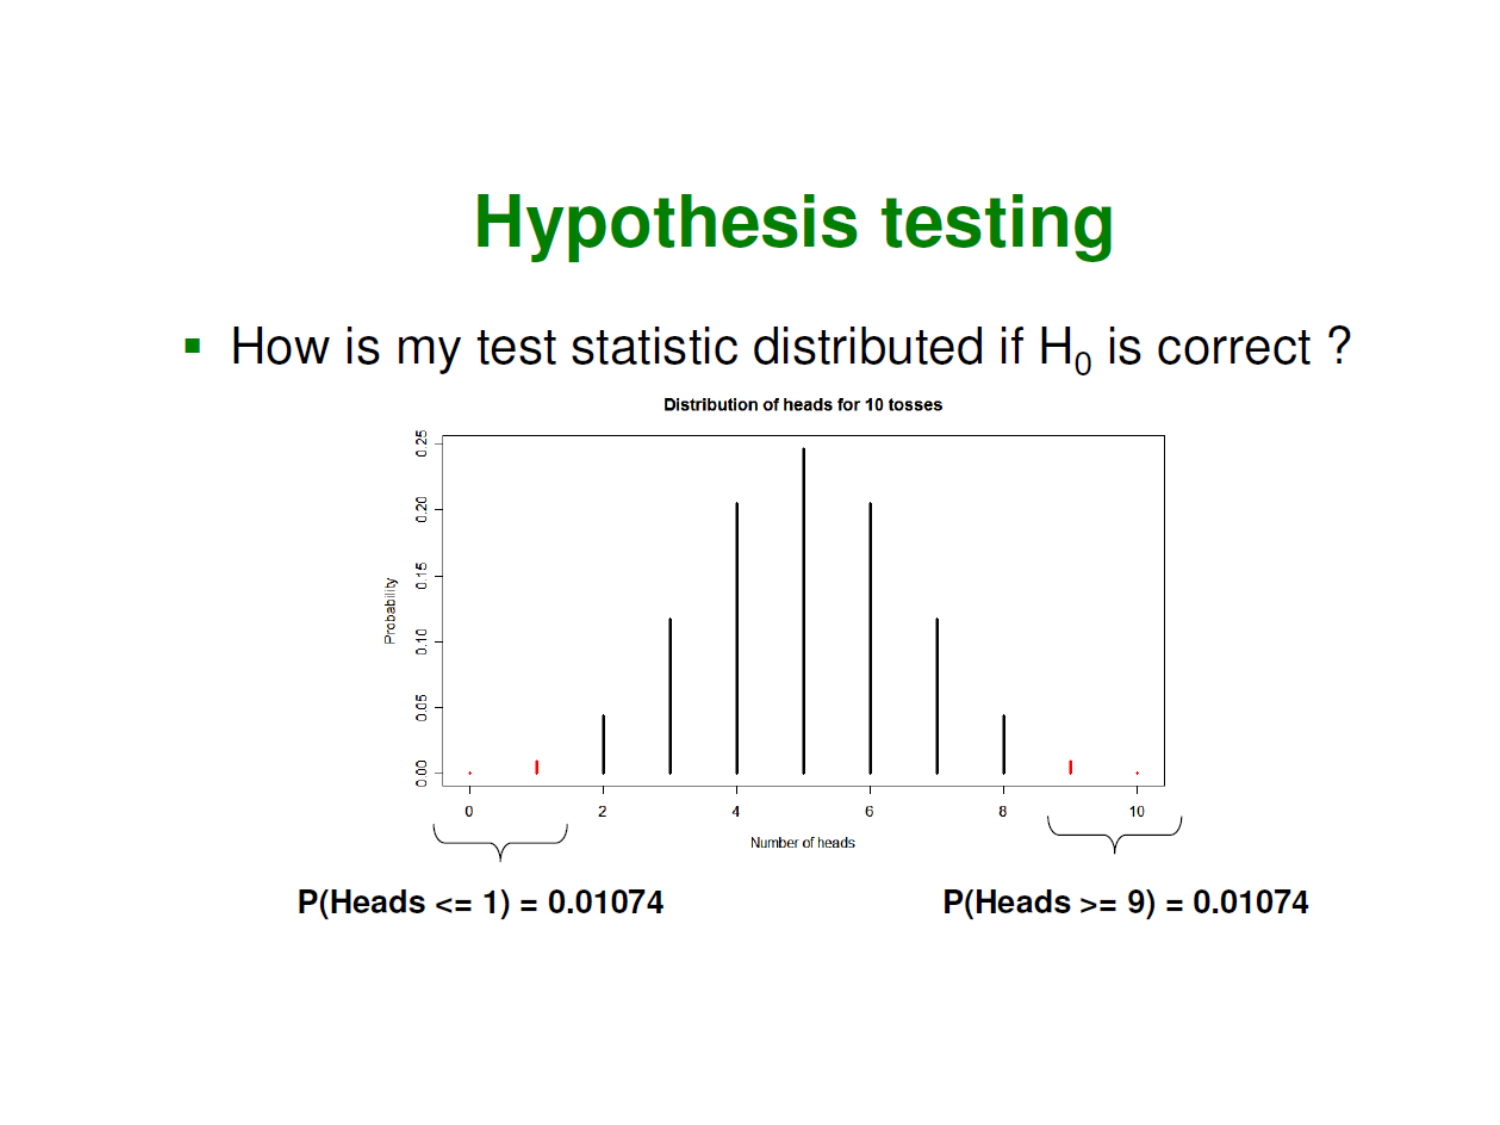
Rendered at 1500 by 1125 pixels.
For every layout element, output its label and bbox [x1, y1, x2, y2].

picture [124, 137, 1400, 973]
